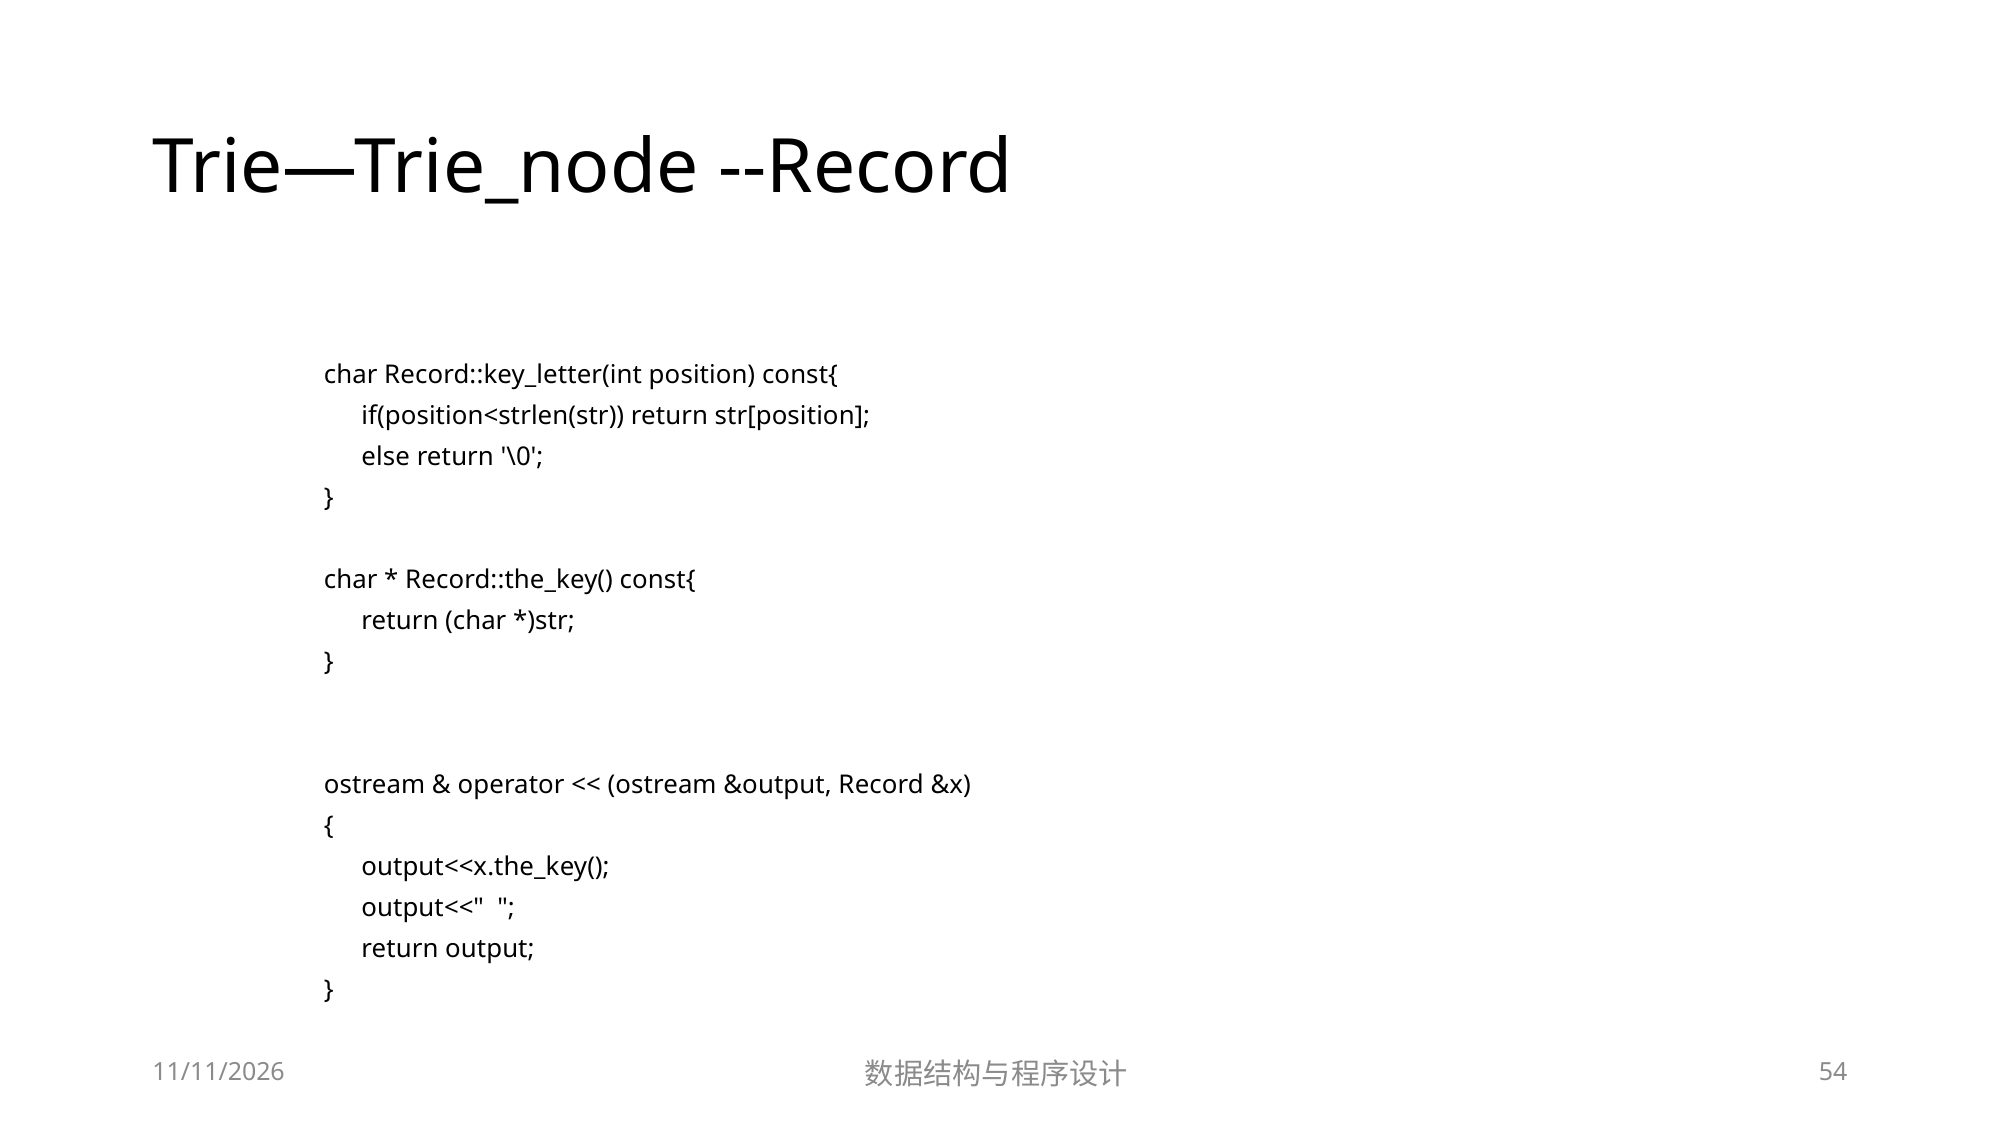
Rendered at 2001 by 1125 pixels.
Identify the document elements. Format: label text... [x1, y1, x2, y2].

title Trie—Trie_node --Record [137, 59, 1863, 278]
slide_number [137, 1042, 588, 1103]
list char Record::key_letter(int position) const{ if(position<strlen(str)) return str[position]; else return '\0'; } char * Record::the_key() const{ return (char *)str; } ostream & operator << (ostream &output, Record &x) { output<<x.the_key(); output<<" "; return output; } [308, 308, 1707, 1013]
footer 数据结构与程序设计 [662, 1042, 1338, 1103]
slide_number 54 [1412, 1042, 1863, 1103]
